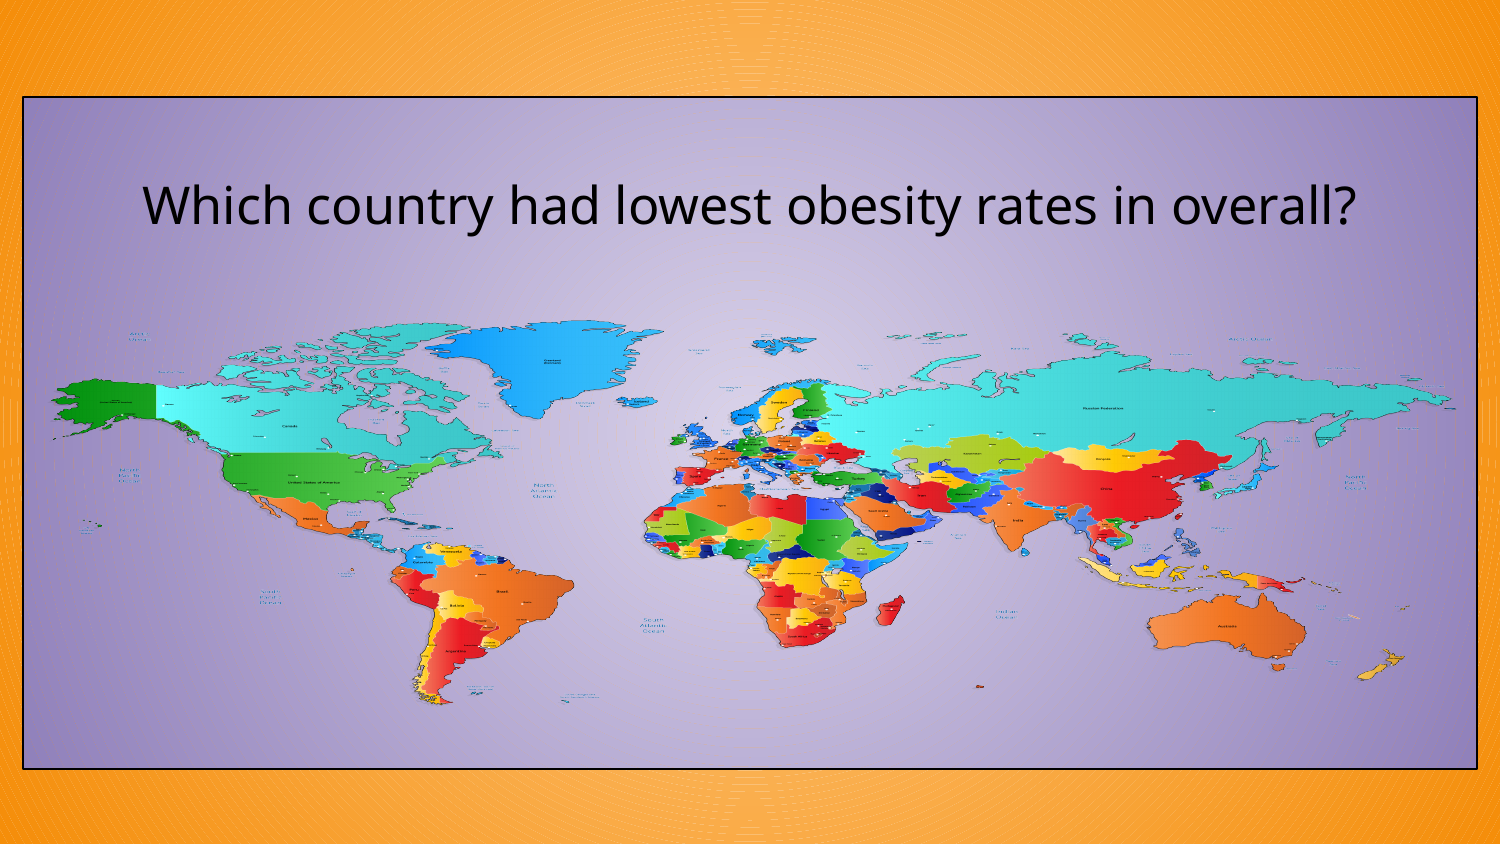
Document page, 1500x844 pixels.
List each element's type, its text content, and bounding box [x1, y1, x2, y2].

list Which country had lowest obesity rates in overall? [22, 96, 1478, 769]
picture [47, 320, 1457, 707]
